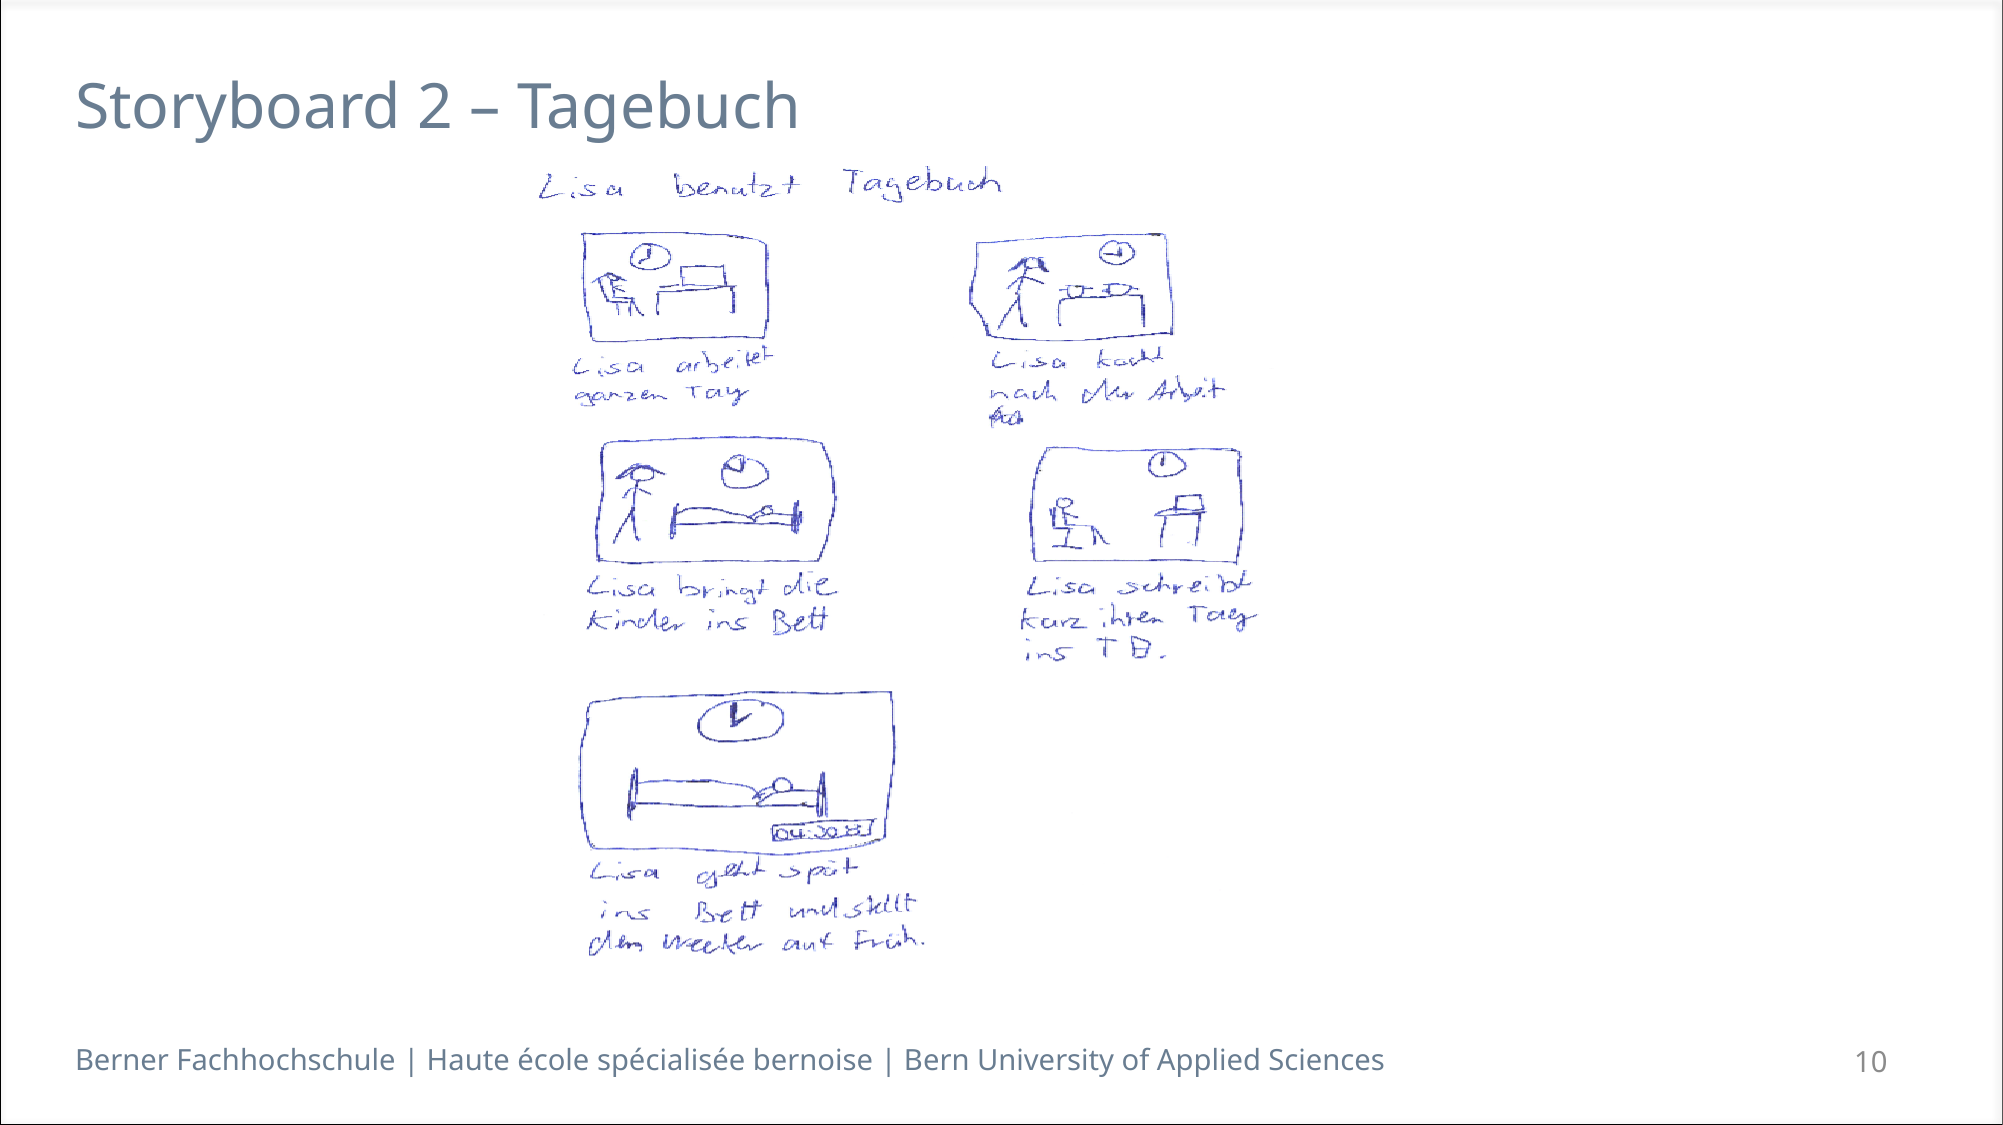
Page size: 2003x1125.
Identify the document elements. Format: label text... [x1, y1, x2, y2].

picture [530, 166, 1280, 959]
slide_number 10 [1435, 1033, 1903, 1094]
title Storyboard 2 – Tagebuch [75, 59, 1921, 148]
